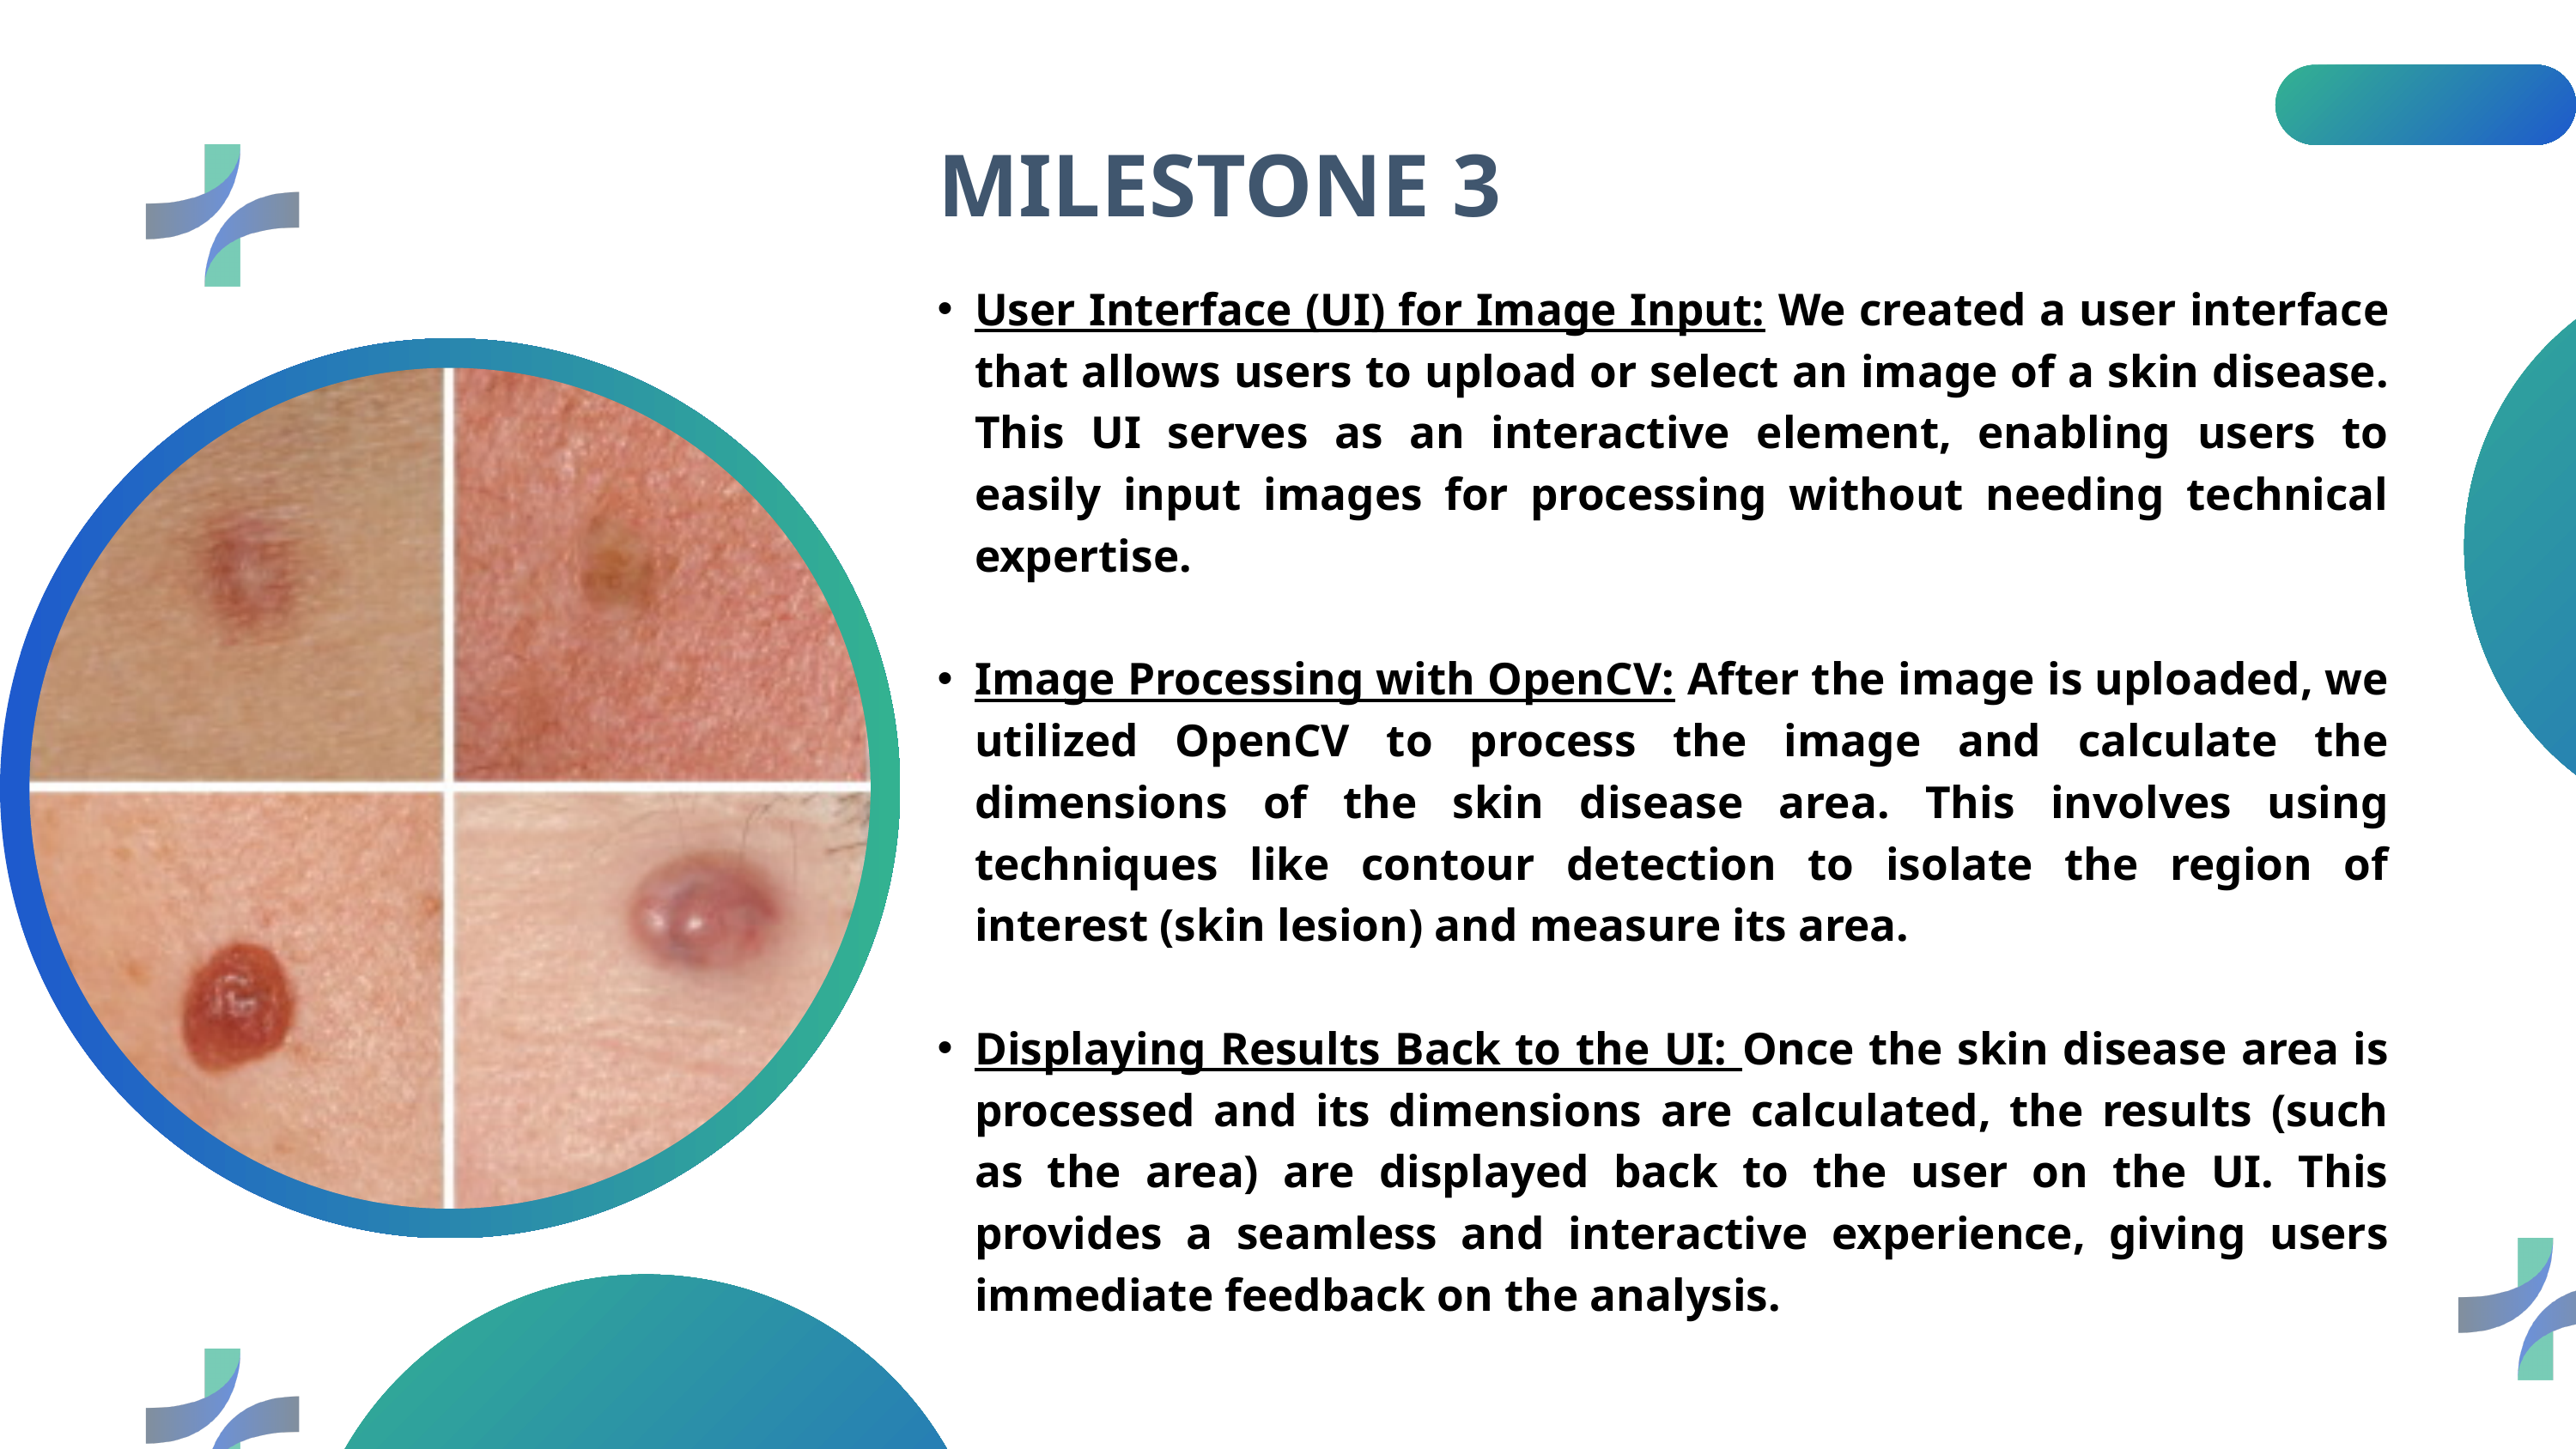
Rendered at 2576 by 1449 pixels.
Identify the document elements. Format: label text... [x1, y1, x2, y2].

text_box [29, 367, 872, 1210]
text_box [299, 1274, 993, 1449]
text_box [2464, 258, 2576, 835]
text_box [145, 1349, 295, 1449]
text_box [0, 337, 901, 1239]
text_box [2458, 1238, 2576, 1380]
text_box [145, 144, 300, 287]
text_box MILESTONE 3 [938, 113, 2031, 234]
text_box User Interface (UI) for Image Input: We created a user interface that allows users to upload or select an image of a skin disease. This UI serves as an interactive element, enabling users to easily input images for processing without needing technical expertise. Image Processing with OpenCV: After the image is uploaded, we utilized OpenCV to process the image and calculate the dimensions of the skin disease area. This involves using techniques like contour detection to isolate the region of interest (skin lesion) and measure its area. Displaying Results Back to the UI: Once the skin disease area is processed and its dimensions are calculated, the results (such as the area) are displayed back to the user on the UI. This provides a seamless and interactive experience, giving users immediate feedback on the analysis. [900, 272, 2390, 1382]
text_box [2275, 64, 2576, 145]
